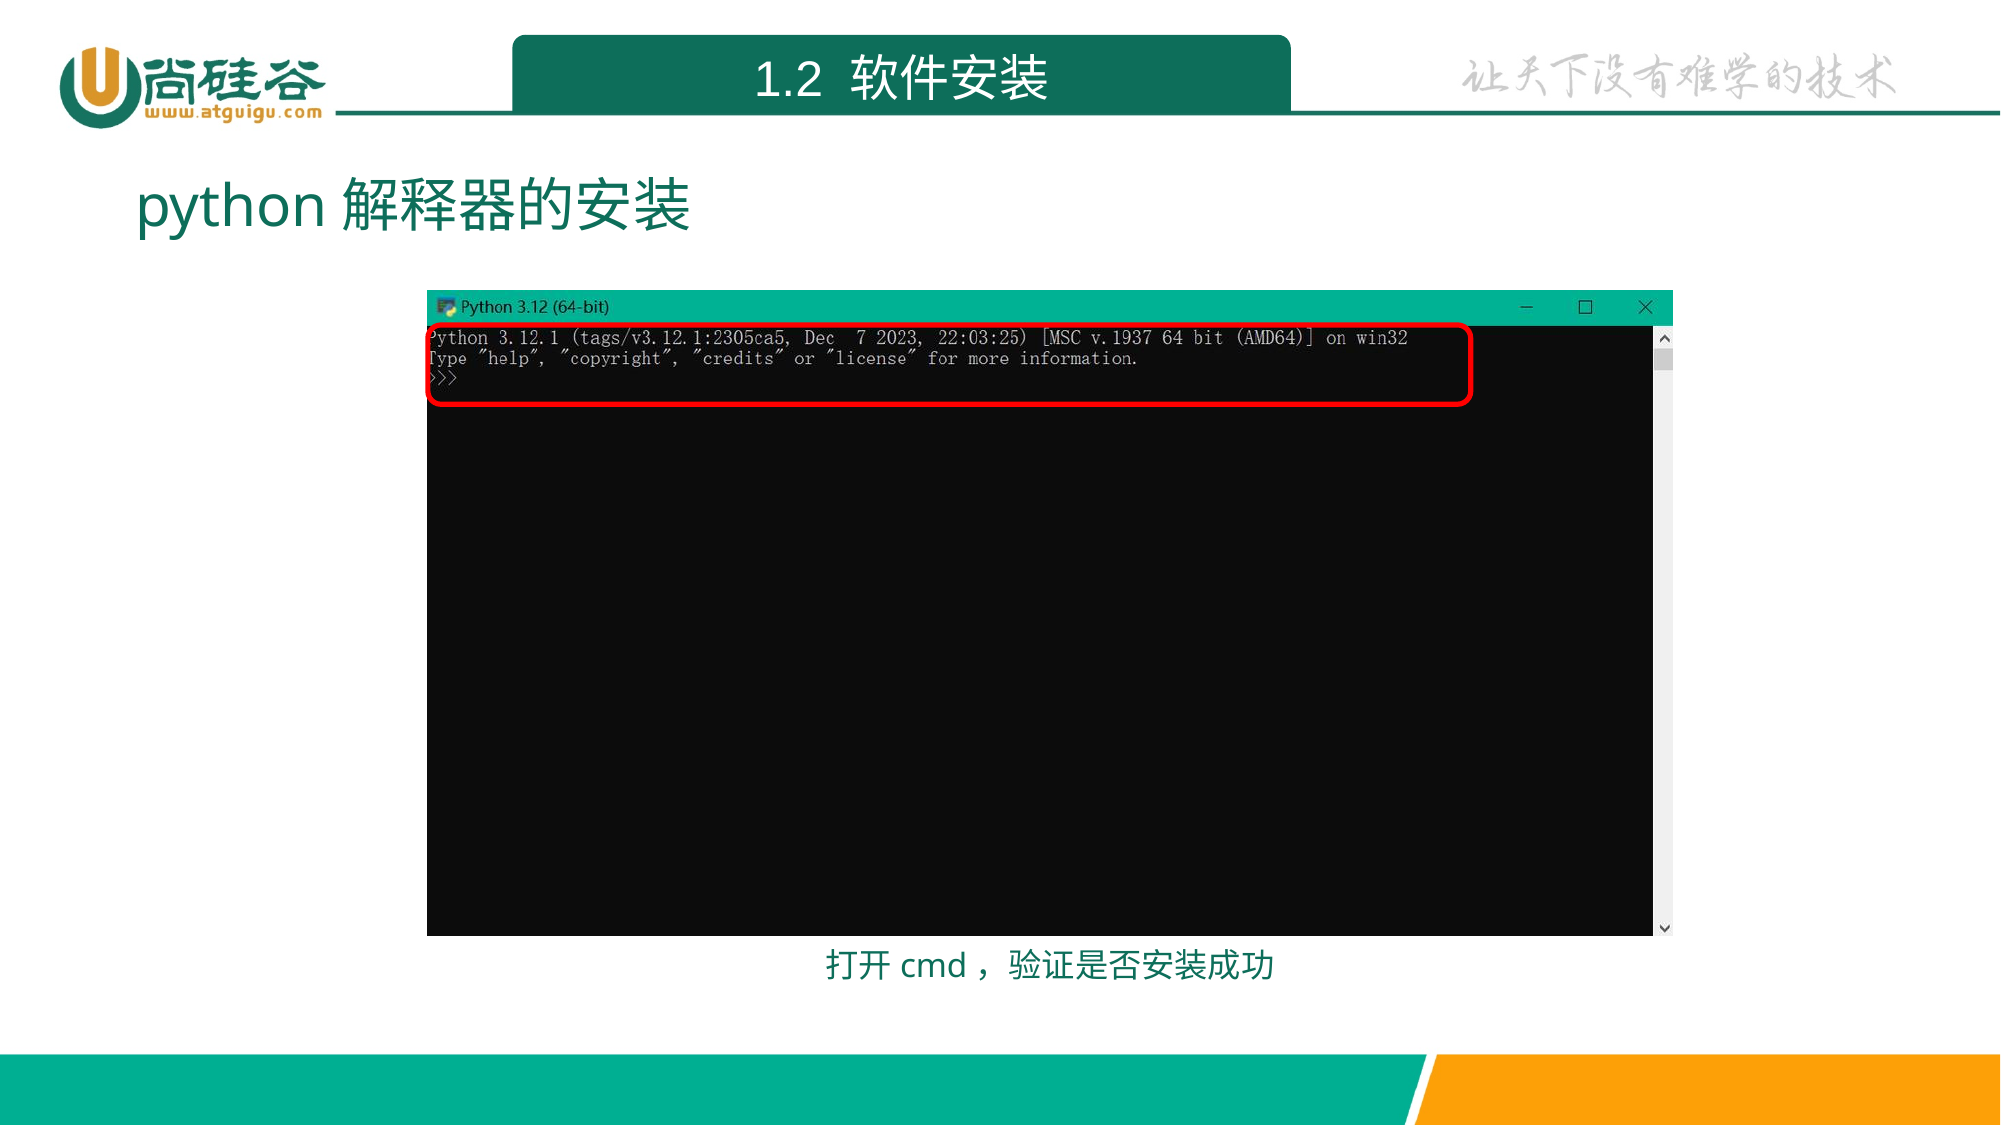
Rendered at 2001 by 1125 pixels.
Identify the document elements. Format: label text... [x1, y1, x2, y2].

picture [0, 0, 2001, 1125]
text_box 打开cmd，验证是否安装成功 [629, 936, 1471, 1015]
text_box 1.2 软件安装 [512, 34, 1291, 114]
text_box python解释器的安装 [120, 159, 962, 249]
